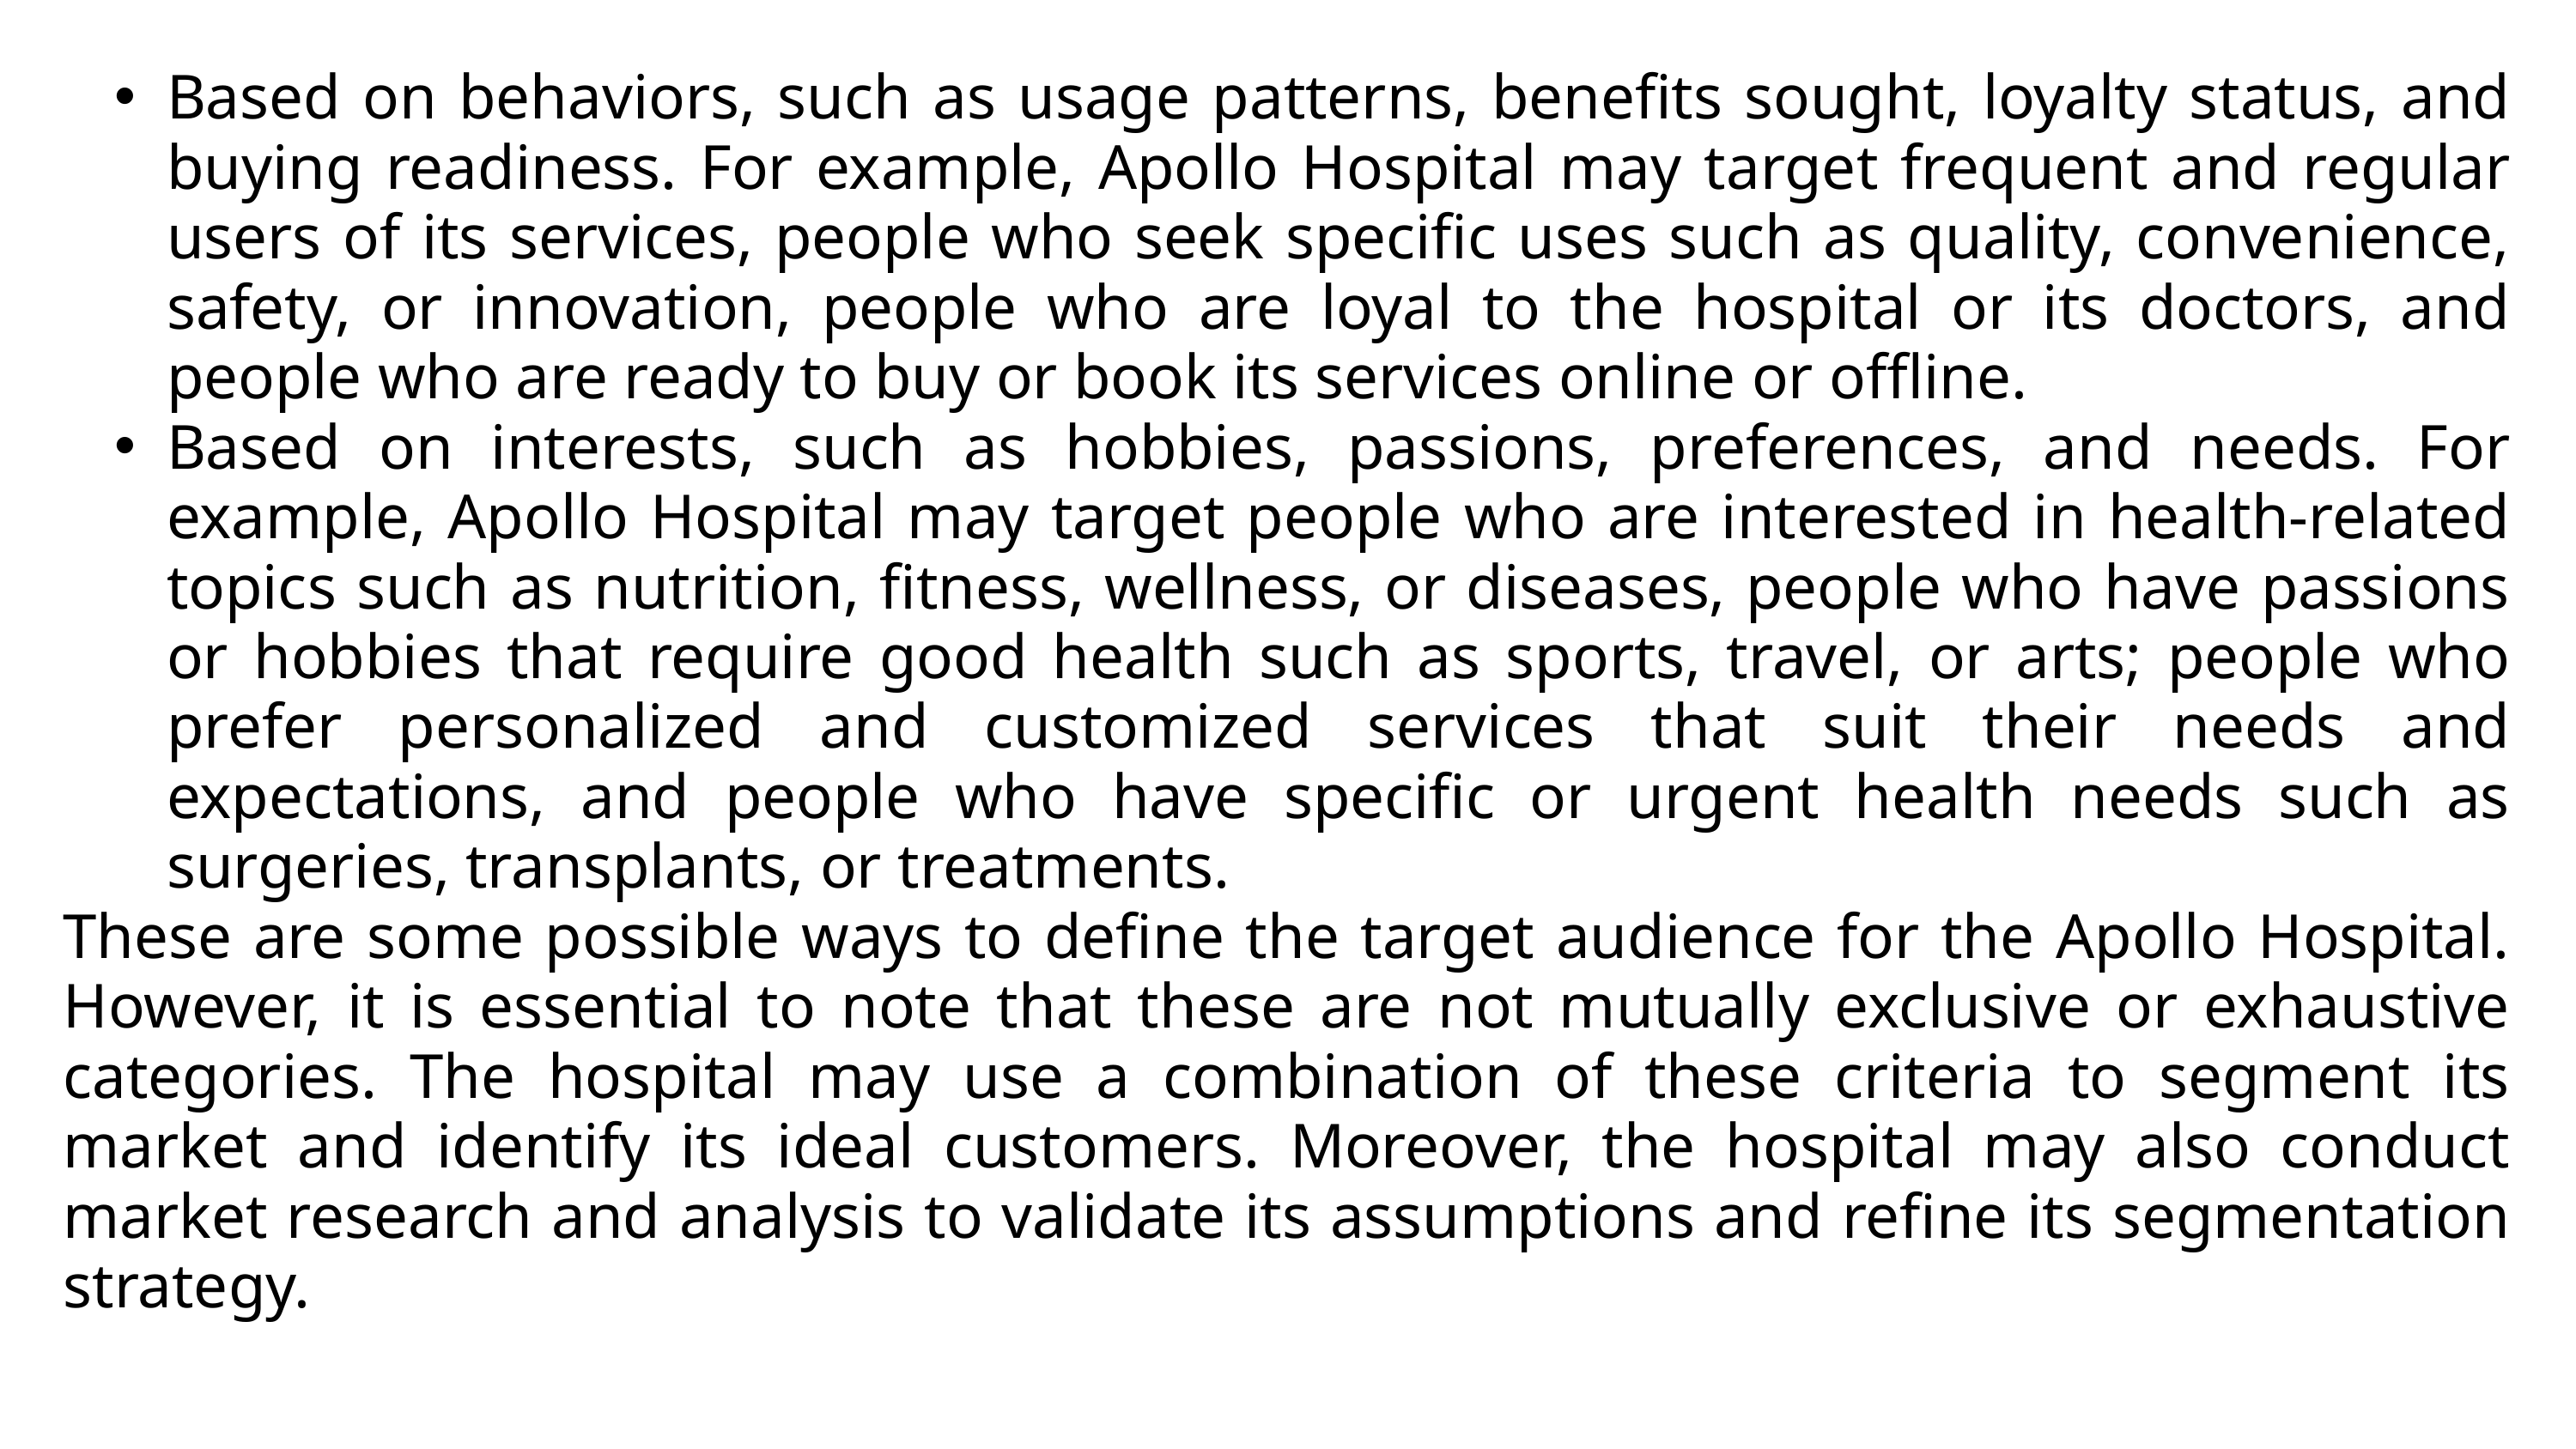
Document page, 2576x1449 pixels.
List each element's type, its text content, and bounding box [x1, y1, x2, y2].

text_box Based on behaviors, such as usage patterns, benefits sought, loyalty status, and buying readiness. For example, Apollo Hospital may target frequent and regular users of its services, people who seek specific uses such as quality, convenience, safety, or innovation, people who are loyal to the hospital or its doctors, and people who are ready to buy or book its services online or offline. Based on interests, such as hobbies, passions, preferences, and needs. For example, Apollo Hospital may target people who are interested in health-related topics such as nutrition, fitness, wellness, or diseases, people who have passions or hobbies that require good health such as sports, travel, or arts; people who prefer personalized and customized services that suit their needs and expectations, and people who have specific or urgent health needs such as surgeries, transplants, or treatments. These are some possible ways to define the target audience for the Apollo Hospital. However, it is essential to note that these are not mutually exclusive or exhaustive categories. The hospital may use a combination of these criteria to segment its market and identify its ideal customers. Moreover, the hospital may also conduct market research and analysis to validate its assumptions and refine its segmentation strategy. [63, 61, 2513, 1390]
